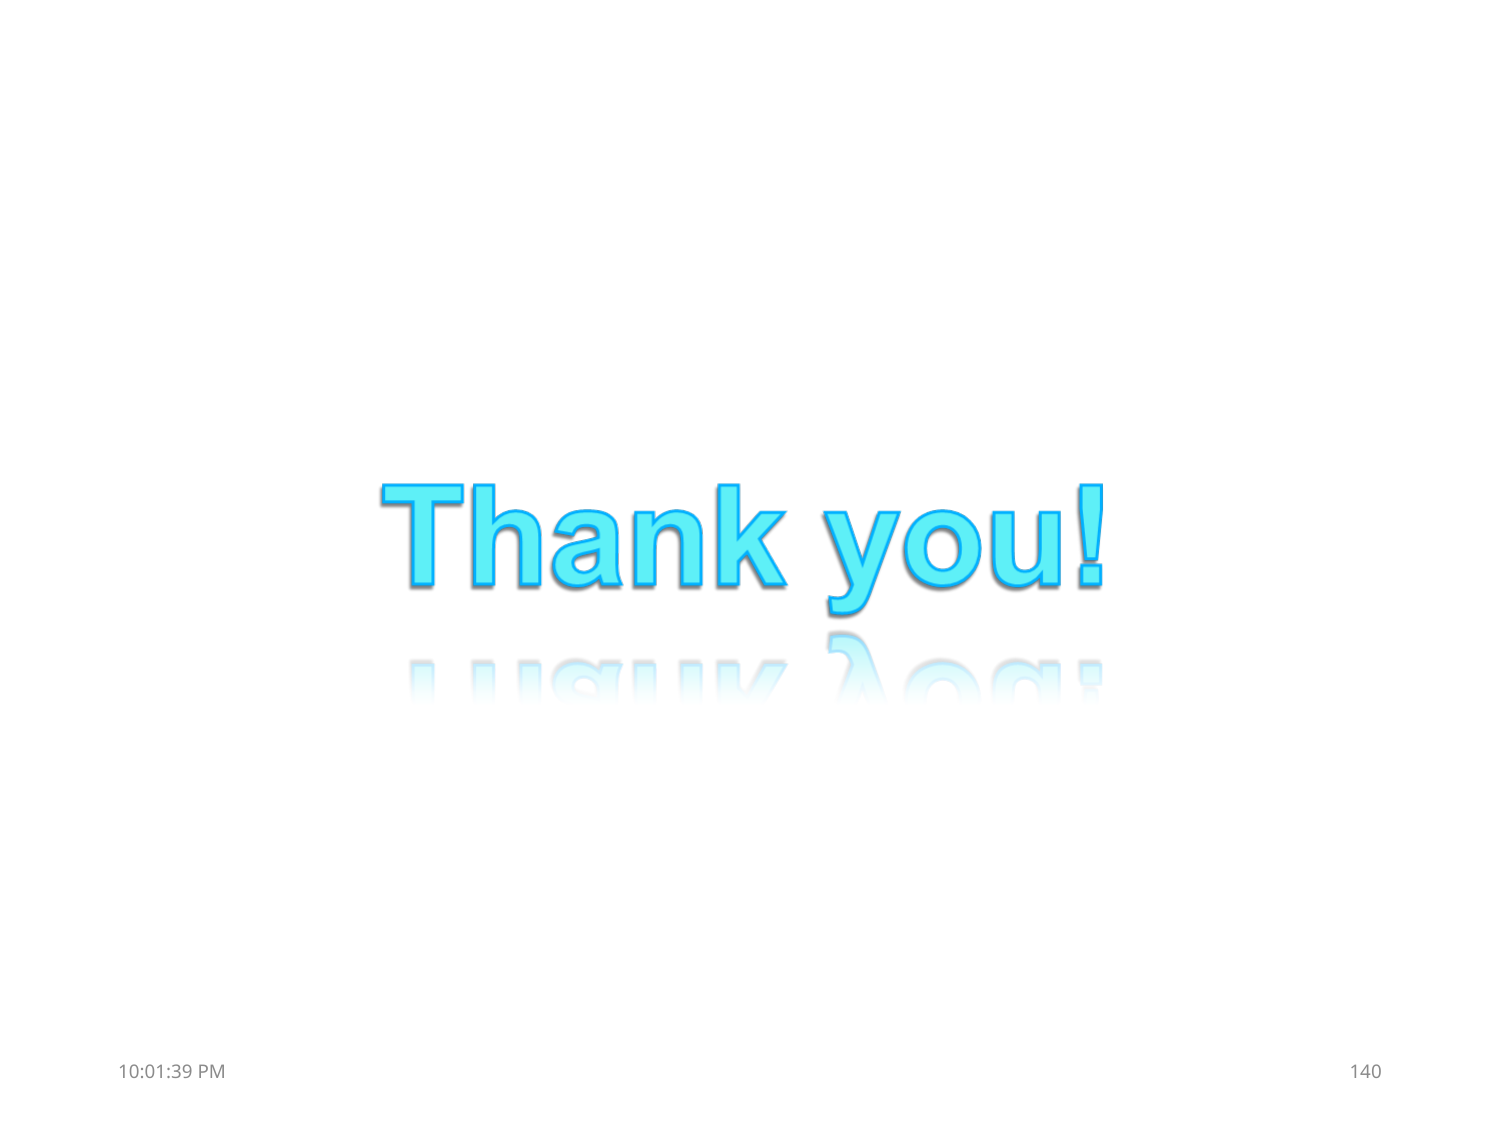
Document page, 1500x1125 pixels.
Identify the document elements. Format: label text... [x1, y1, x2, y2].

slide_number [103, 1042, 441, 1103]
picture [274, 406, 1219, 845]
slide_number 140 [1059, 1042, 1397, 1103]
